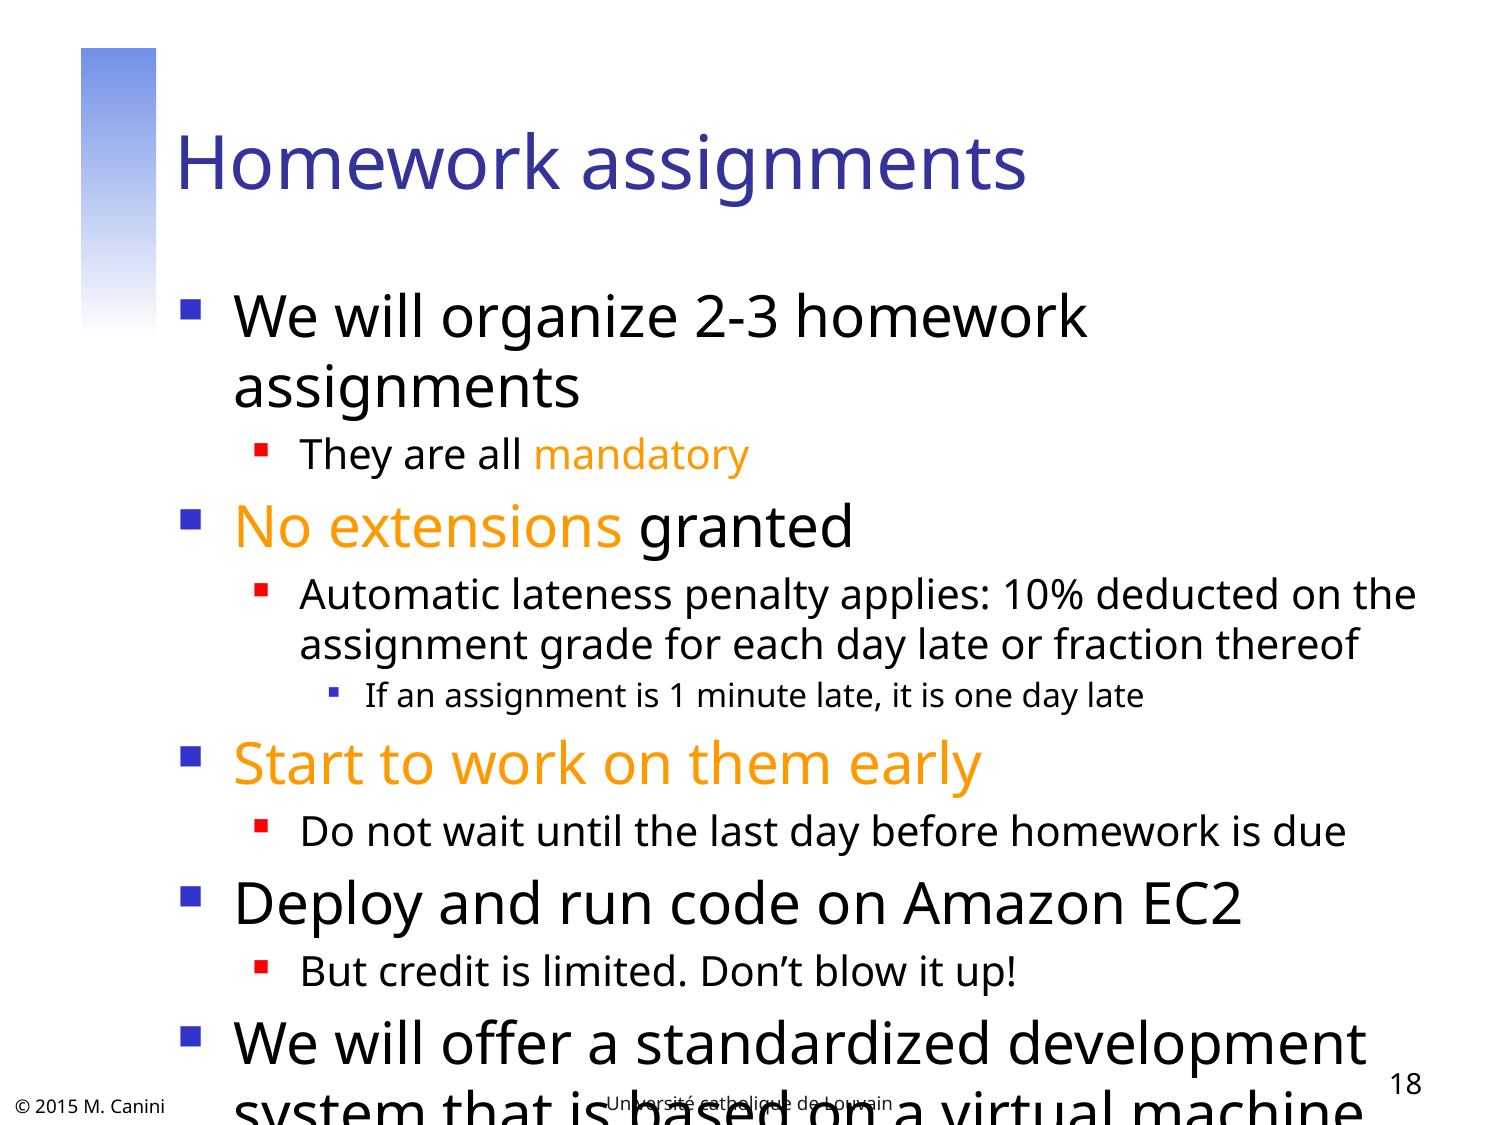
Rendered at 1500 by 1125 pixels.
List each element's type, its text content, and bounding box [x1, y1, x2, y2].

title Homework assignments [158, 49, 1438, 213]
slide_number 18 [1124, 1037, 1438, 1113]
footer Université catholique de Louvain [512, 1083, 987, 1125]
list We will organize 2-3 homework assignments They are all mandatory No extensions granted Automatic lateness penalty applies: 10% deducted on the assignment grade for each day late or fraction thereof If an assignment is 1 minute late, it is one day late Start to work on them early Do not wait until the last day before homework is due Deploy and run code on Amazon EC2 But credit is limited. Don’t blow it up! We will offer a standardized development system that is based on a virtual machine [162, 271, 1438, 1016]
